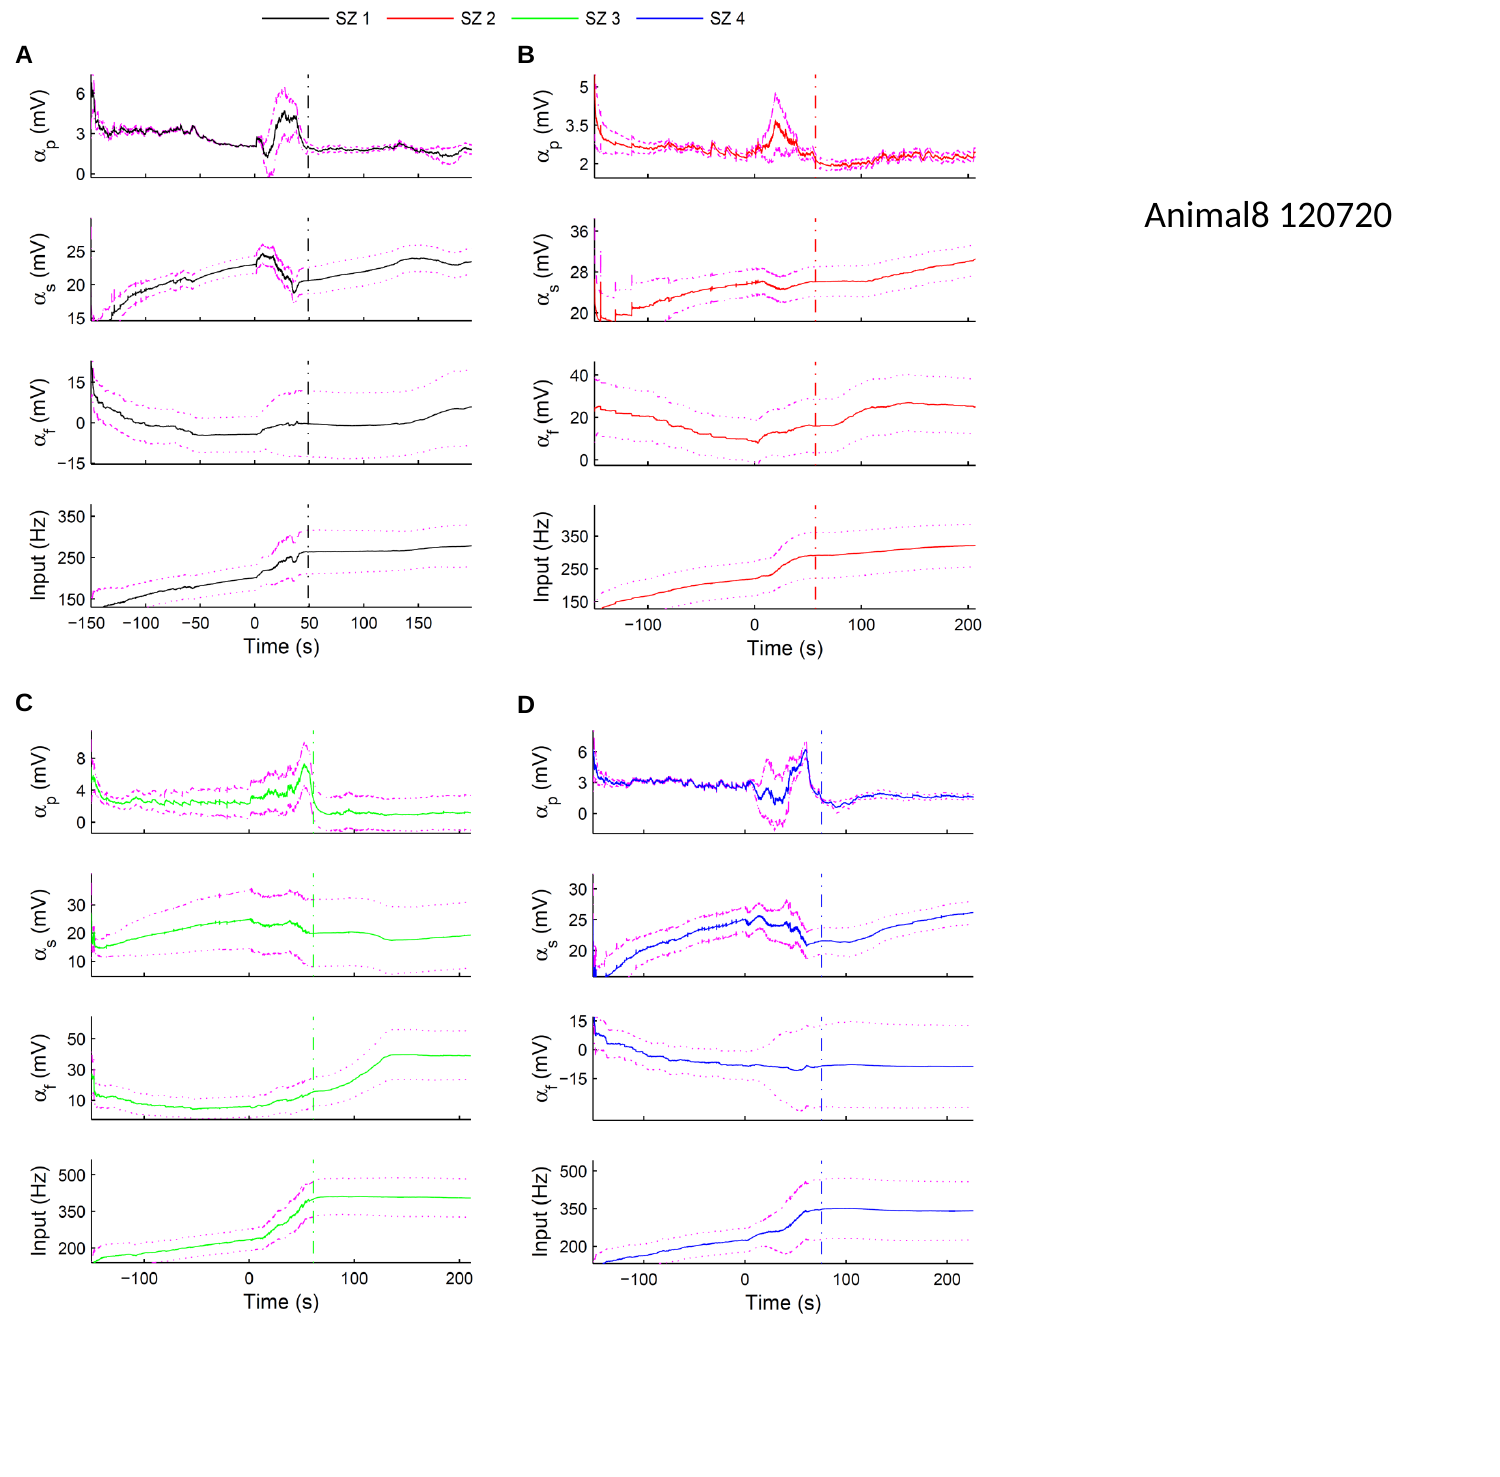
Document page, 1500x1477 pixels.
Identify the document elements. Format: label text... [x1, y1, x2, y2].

text_box B [502, 36, 550, 76]
picture [531, 70, 983, 661]
picture [531, 726, 975, 1314]
picture [29, 726, 473, 1313]
text_box A [0, 31, 49, 76]
picture [259, 2, 745, 27]
text_box C [0, 679, 49, 724]
picture [29, 70, 476, 660]
text_box Animal8 120720 [1129, 183, 1408, 243]
text_box D [502, 681, 550, 727]
